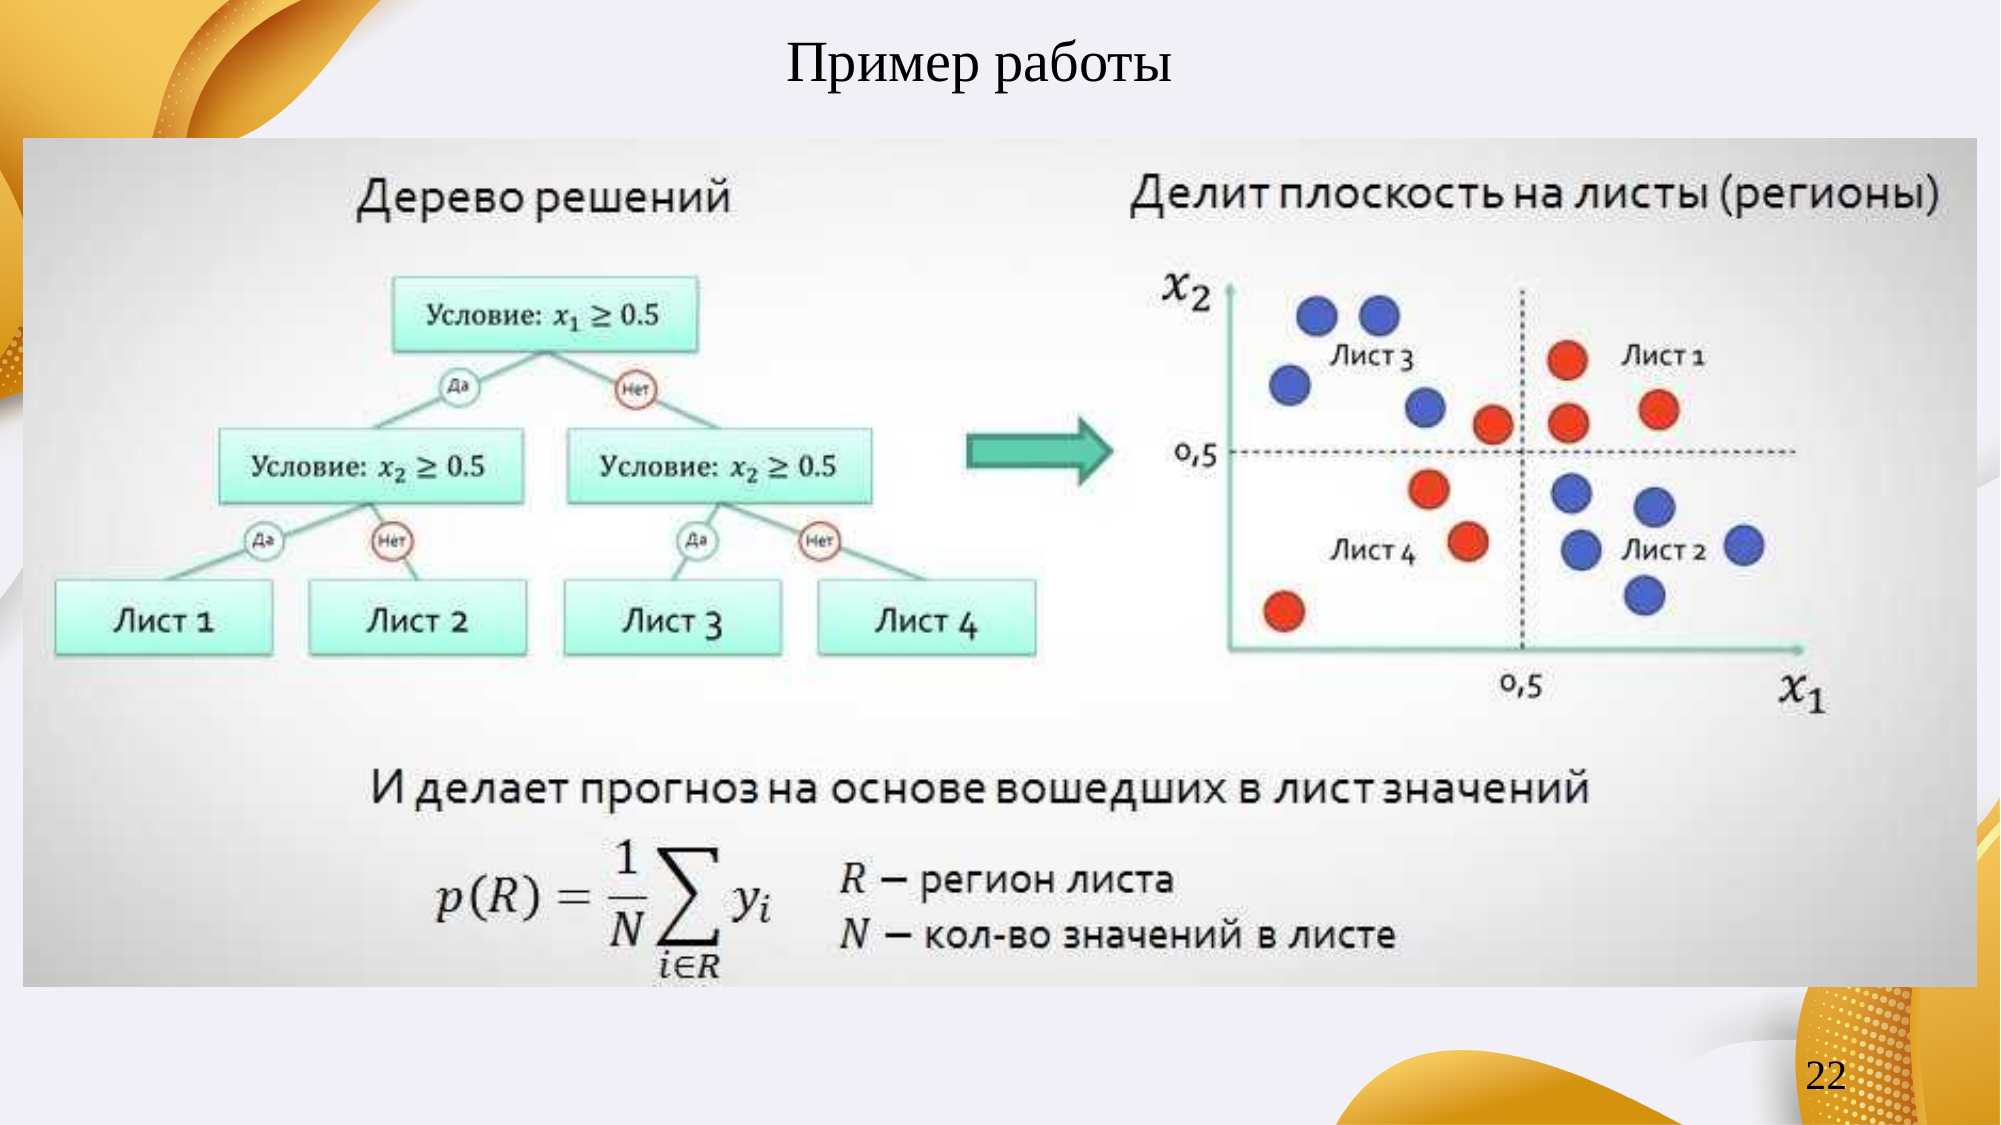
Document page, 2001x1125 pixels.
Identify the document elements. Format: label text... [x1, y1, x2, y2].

title Пример работы [116, 13, 1842, 112]
picture [0, 0, 2000, 1125]
slide_number 22 [1412, 1042, 1863, 1103]
